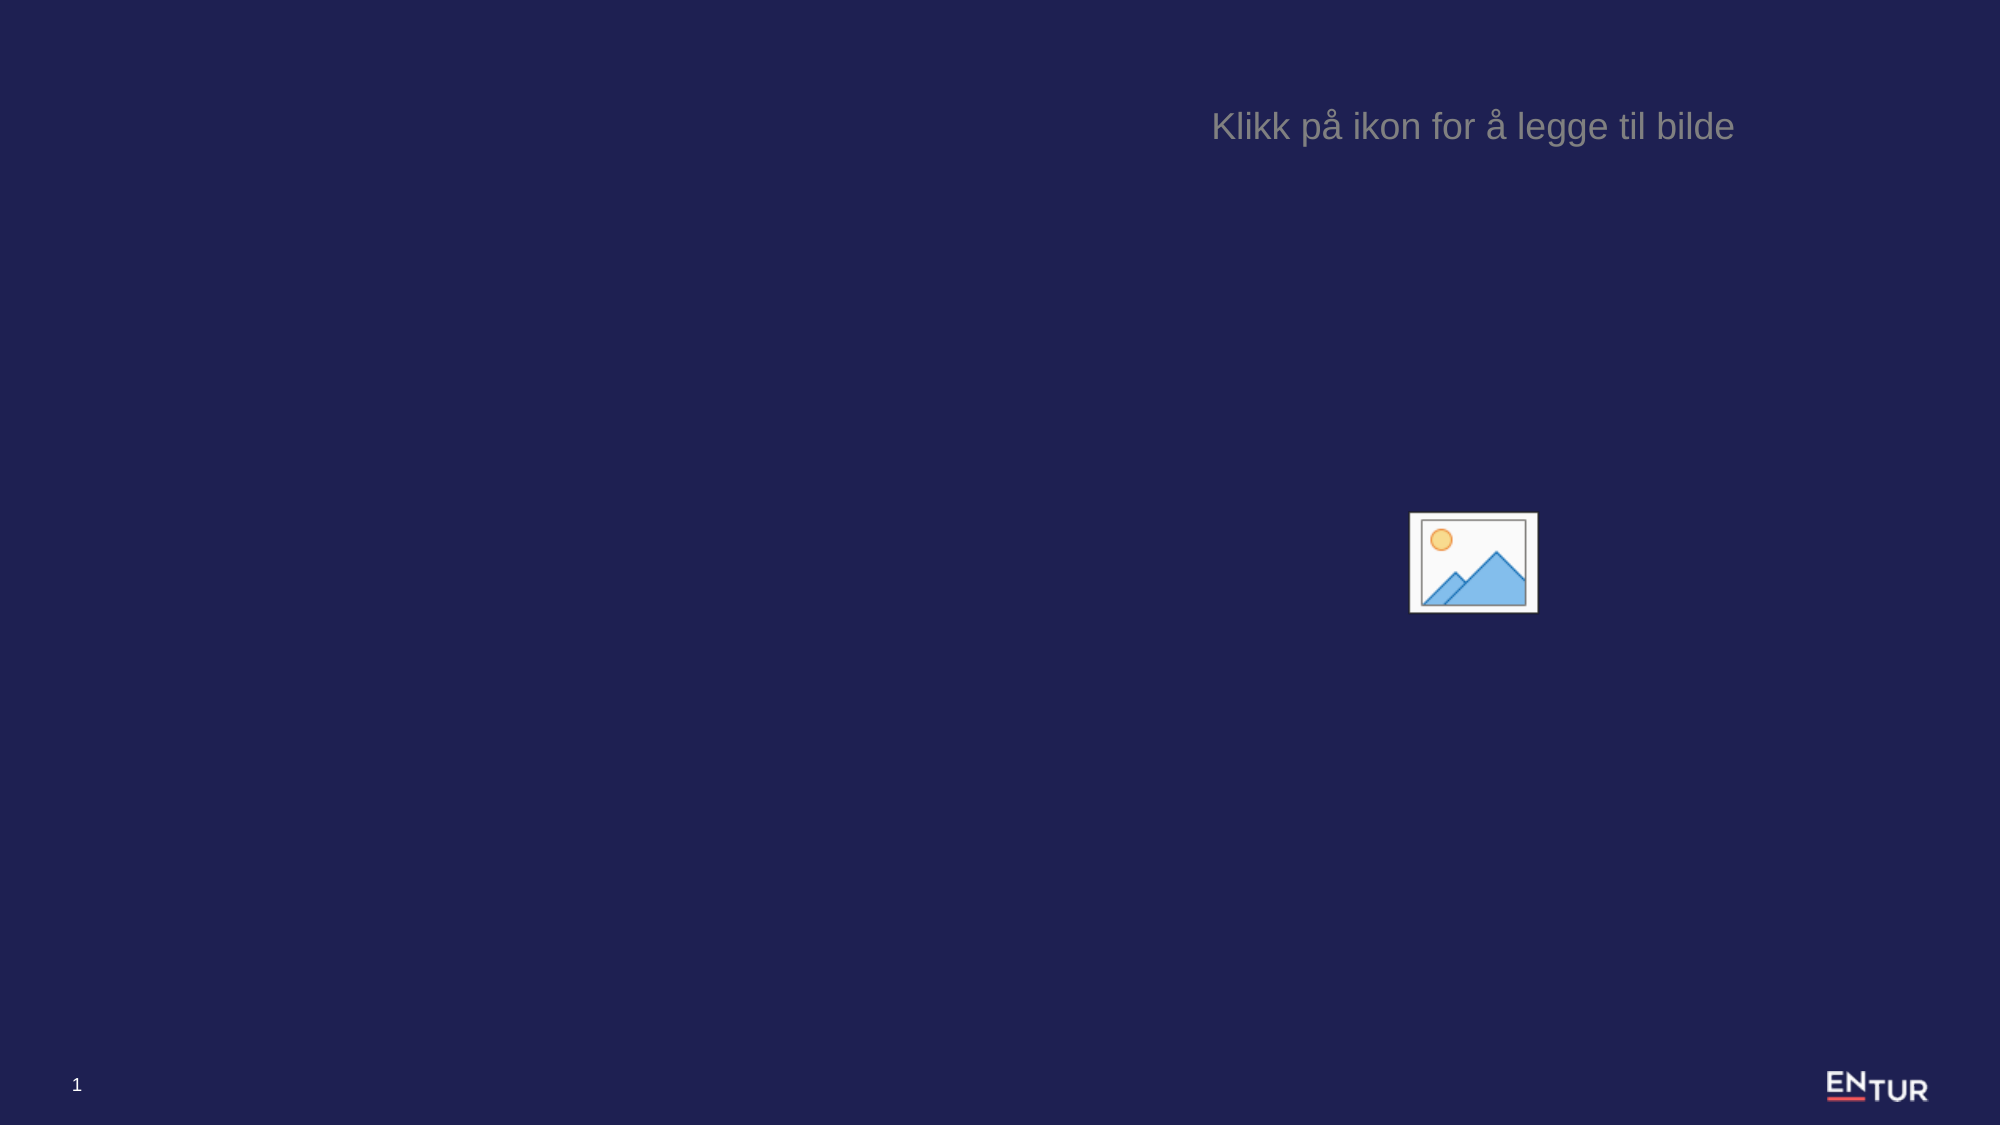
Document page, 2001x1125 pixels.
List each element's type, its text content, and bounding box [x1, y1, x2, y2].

slide_number 1 [71, 1072, 153, 1096]
picture [1019, 94, 1928, 1032]
picture [1827, 1071, 1929, 1102]
